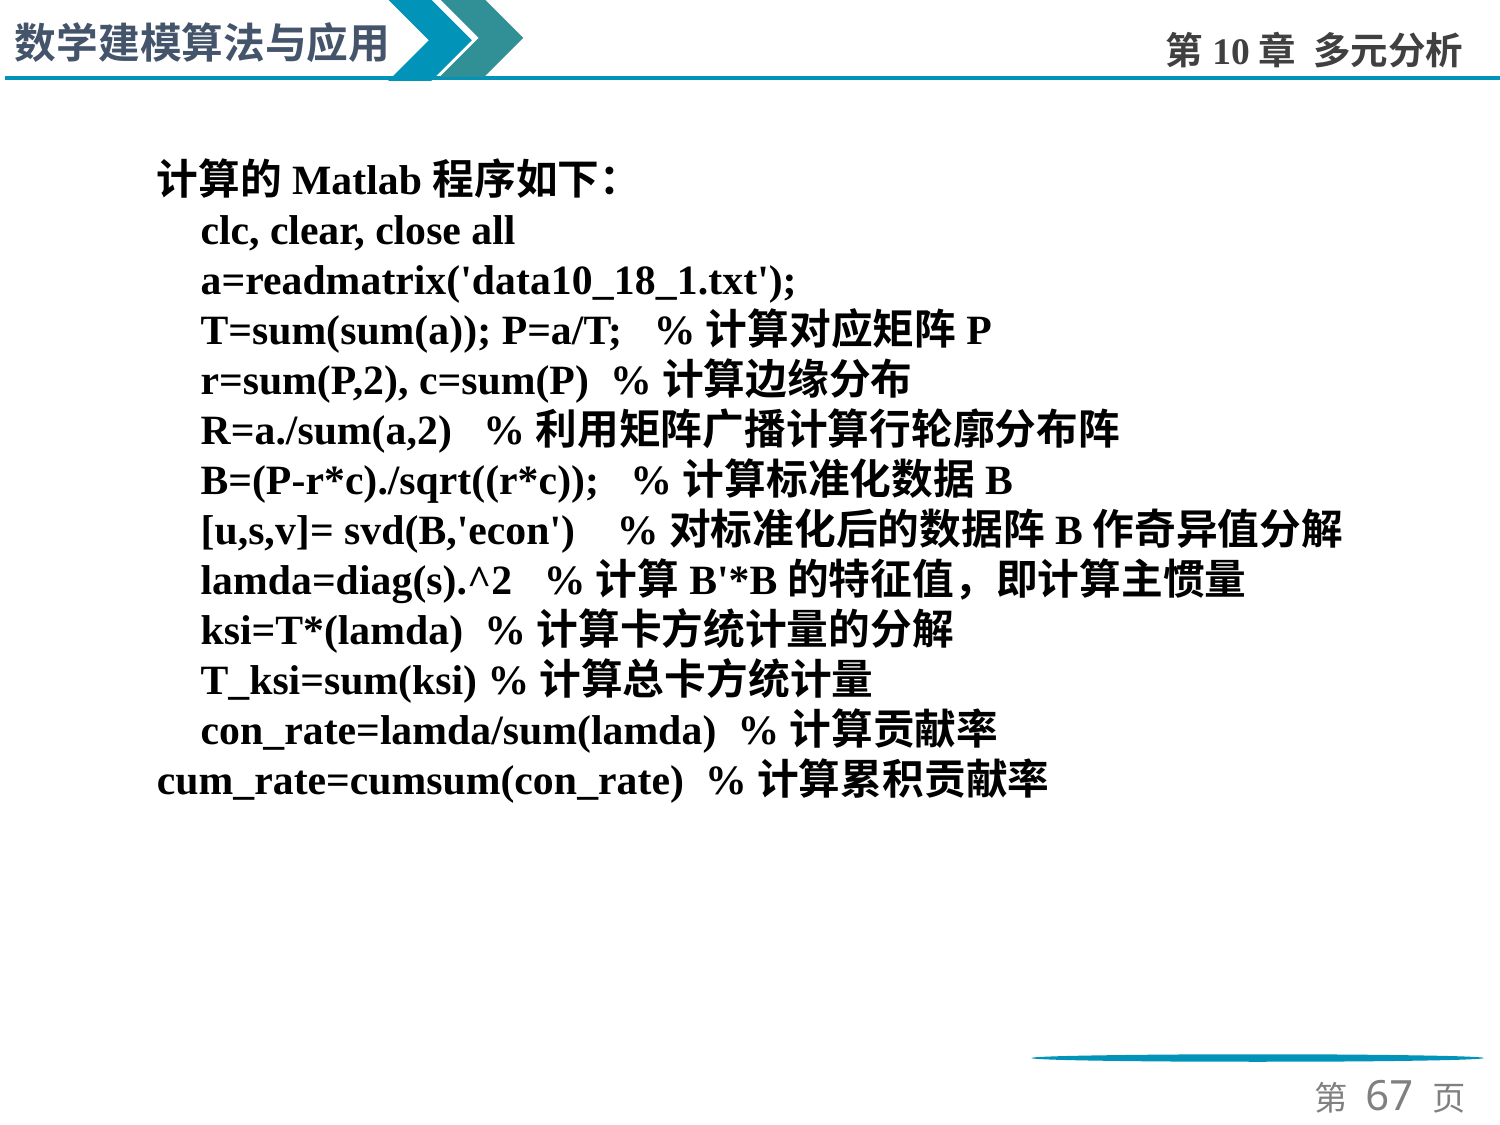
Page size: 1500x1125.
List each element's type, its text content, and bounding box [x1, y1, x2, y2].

text_box 计算的Matlab程序如下： clc, clear, close all a=readmatrix('data10_18_1.txt'); T=sum(sum(a)); P=a/T; %计算对应矩阵P r=sum(P,2), c=sum(P) %计算边缘分布 R=a./sum(a,2) %利用矩阵广播计算行轮廓分布阵 B=(P-r*c)./sqrt((r*c)); %计算标准化数据B [u,s,v]= svd(B,'econ') %对标准化后的数据阵B作奇异值分解 lamda=diag(s).^2 %计算B'*B的特征值，即计算主惯量 ksi=T*(lamda) %计算卡方统计量的分解 T_ksi=sum(ksi) %计算总卡方统计量 con_rate=lamda/sum(lamda) %计算贡献率 cum_rate=cumsum(con_rate) %计算累积贡献率 [98, 145, 1402, 811]
